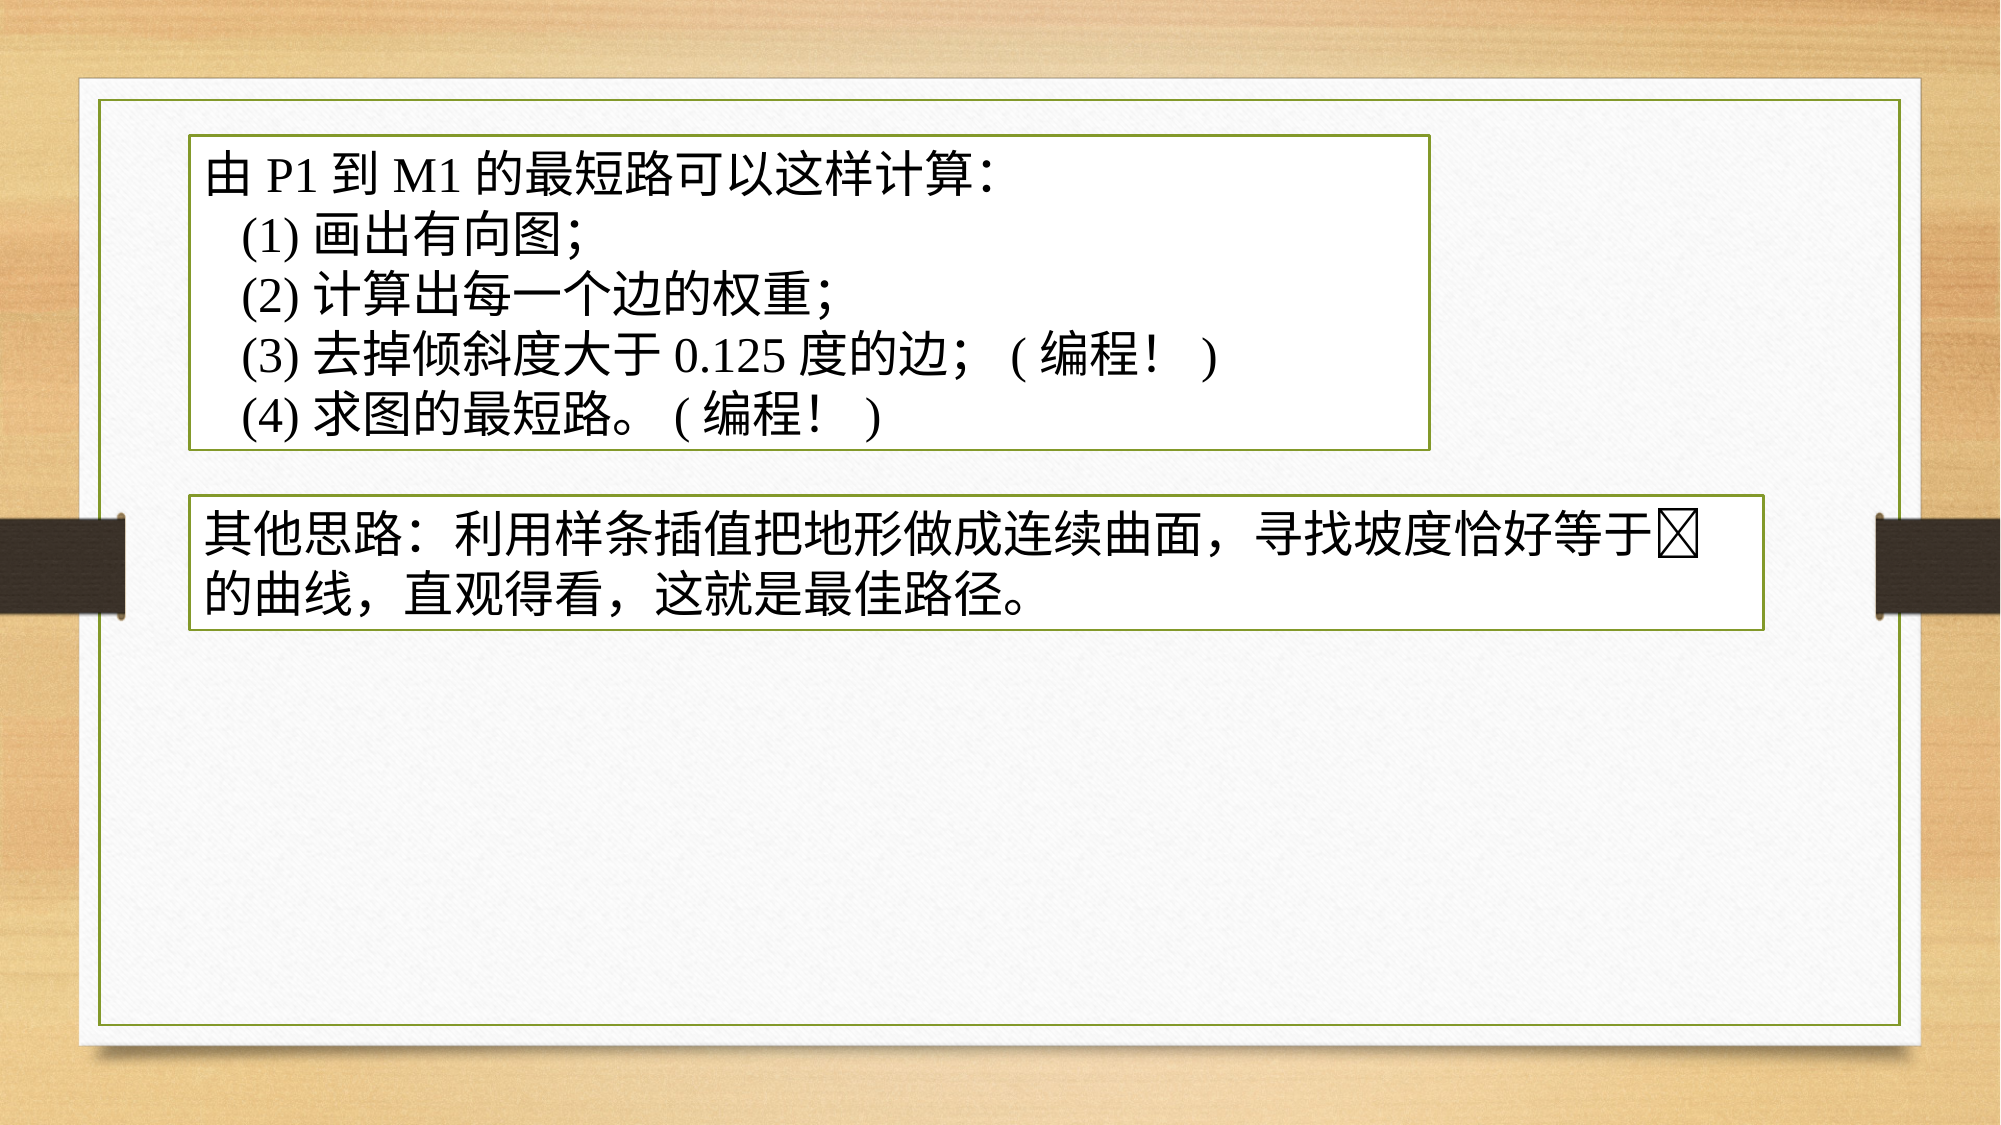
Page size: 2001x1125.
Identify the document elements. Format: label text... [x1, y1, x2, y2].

text_box 由P1到M1的最短路可以这样计算： (1)画出有向图； (2)计算出每一个边的权重； (3)去掉倾斜度大于0.125度的边；(编程！) (4)求图的最短路。(编程！) [188, 134, 1431, 451]
picture [0, 0, 2001, 1125]
text_box 其他思路：利用样条插值把地形做成连续曲面，寻找坡度恰好等于的曲线，直观得看，这就是最佳路径。 [188, 494, 1765, 631]
